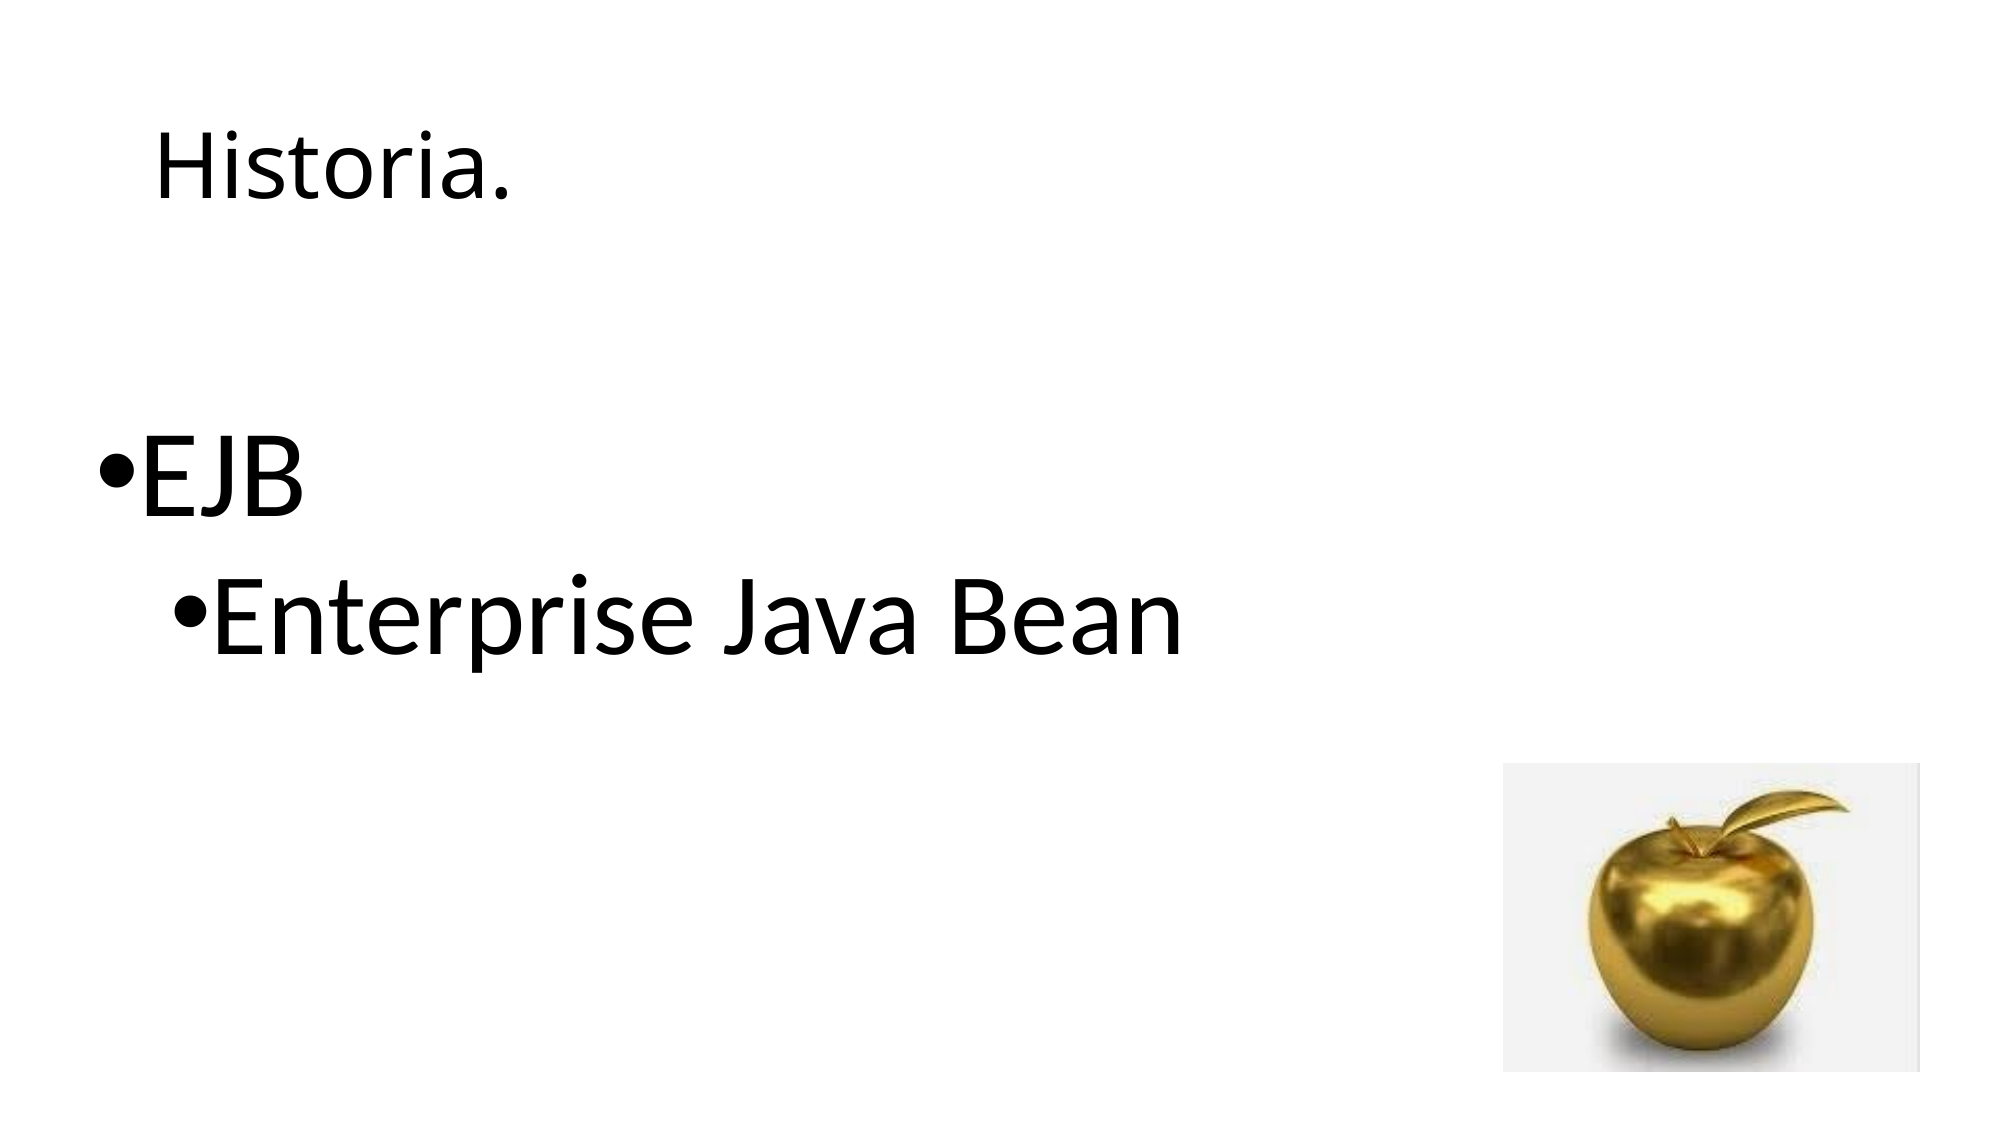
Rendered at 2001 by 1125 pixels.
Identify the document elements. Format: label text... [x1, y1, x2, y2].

title Historia. [137, 59, 1863, 278]
list EJB Enterprise Java Bean [80, 401, 1920, 764]
picture [1503, 763, 1920, 1072]
